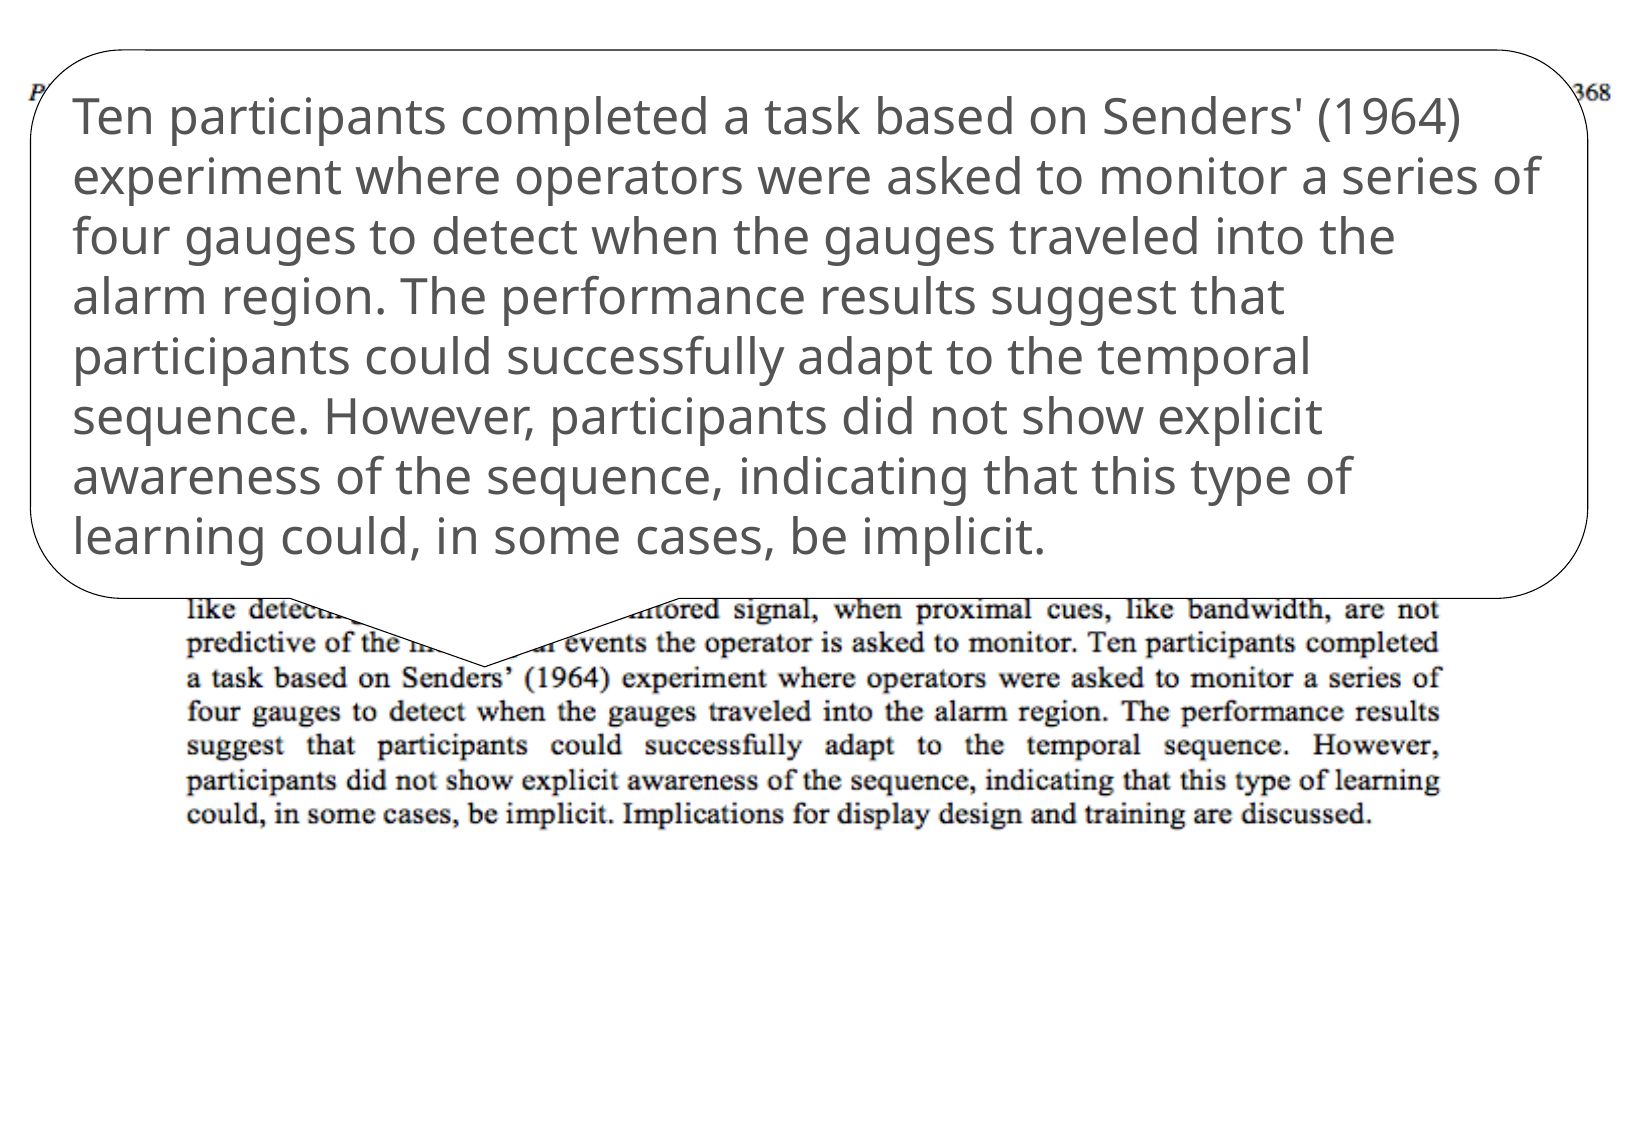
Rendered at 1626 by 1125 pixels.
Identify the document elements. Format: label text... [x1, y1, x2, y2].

title \ [81, 45, 1544, 60]
text_box Ten participants completed a task based on Senders' (1964) experiment where operators were asked to monitor a series of four gauges to detect when the gauges traveled into the alarm region. The performance results suggest that participants could successfully adapt to the temporal sequence. However, participants did not show explicit awareness of the sequence, indicating that this type of learning could, in some cases, be implicit. [80, 49, 1538, 60]
picture [13, 62, 1625, 875]
